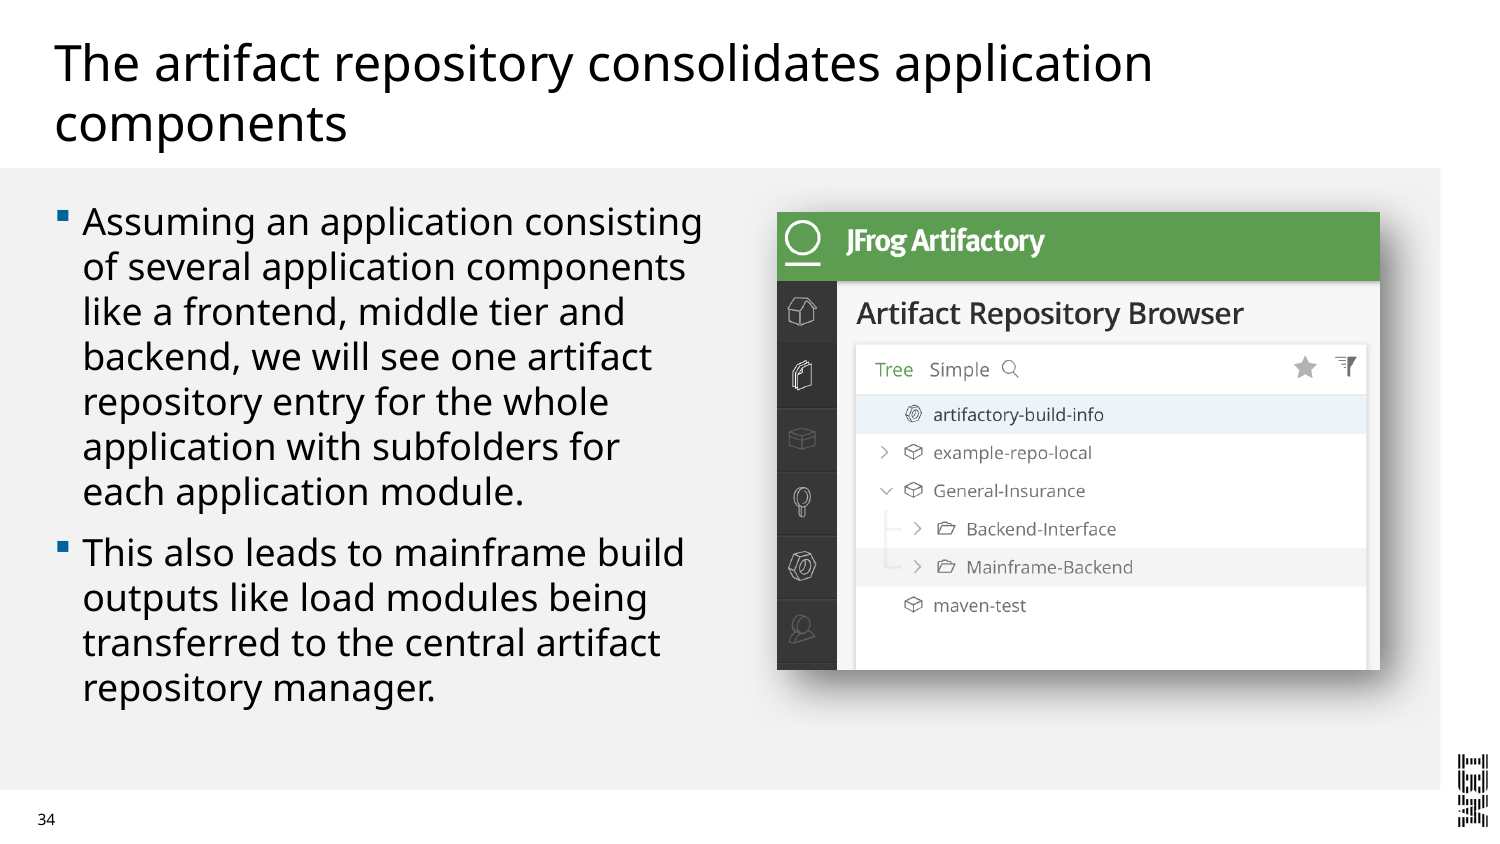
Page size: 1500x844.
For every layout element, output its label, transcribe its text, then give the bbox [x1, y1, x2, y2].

title The artifact repository consolidates application components [39, 23, 1461, 151]
list Assuming an application consisting of several application components like a frontend, middle tier and backend, we will see one artifact repository entry for the whole application with subfolders for each application module. This also leads to mainframe build outputs like load modules being transferred to the central artifact repository manager. [39, 190, 723, 778]
picture [777, 212, 1380, 670]
picture [1459, 755, 1488, 827]
